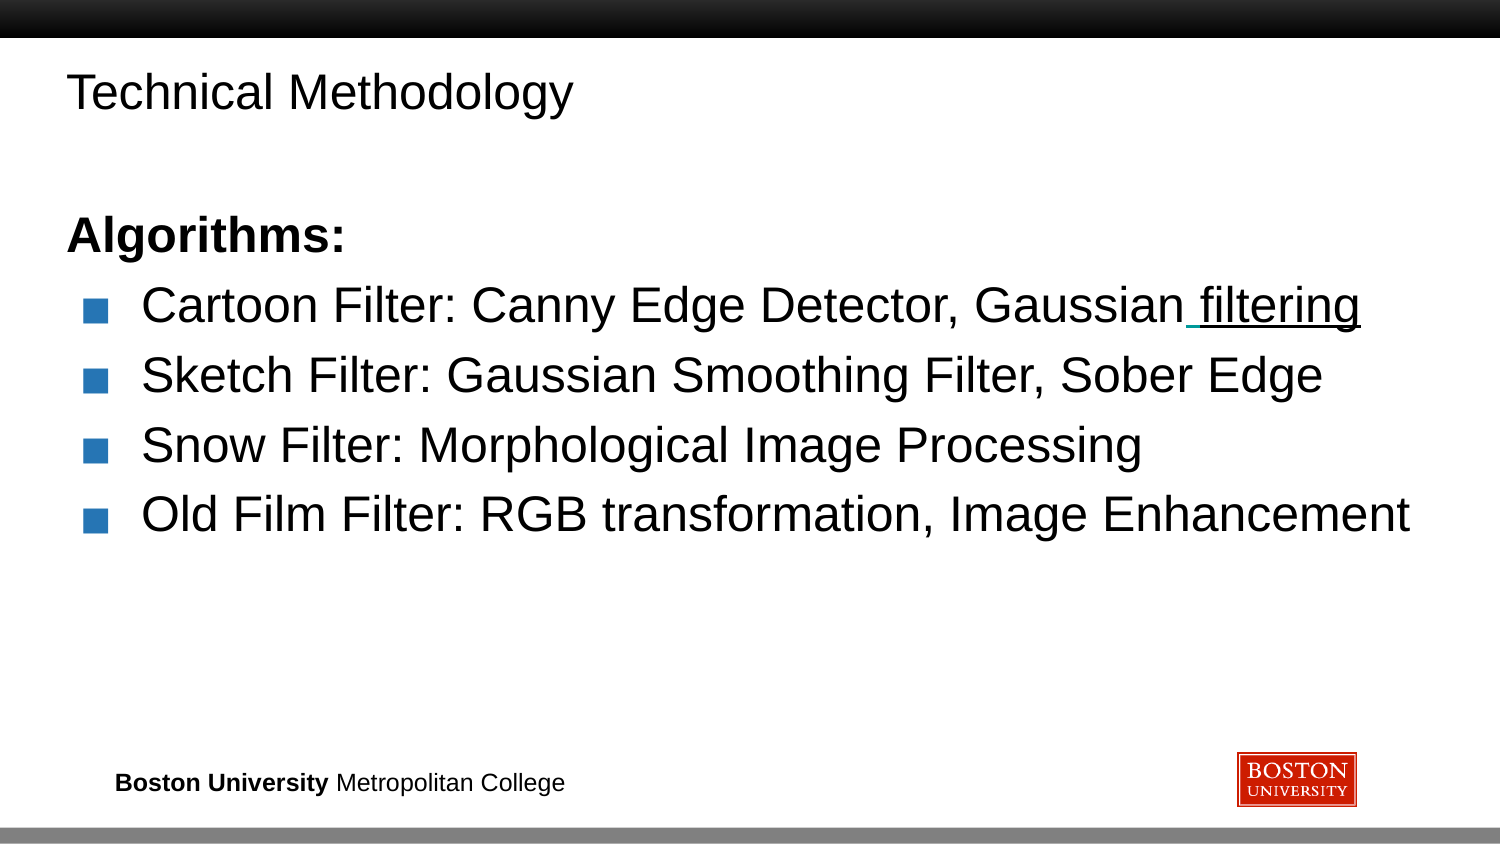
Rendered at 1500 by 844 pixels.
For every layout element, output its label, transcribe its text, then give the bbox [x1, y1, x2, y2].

title Technical Methodology [51, 51, 1449, 189]
list Algorithms: Cartoon Filter: Canny Edge Detector, Gaussian filtering Sketch Filter: Gaussian Smoothing Filter, Sober Edge Snow Filter: Morphological Image Processing Old Film Filter: RGB transformation, Image Enhancement [51, 194, 1449, 593]
picture [1237, 752, 1357, 807]
